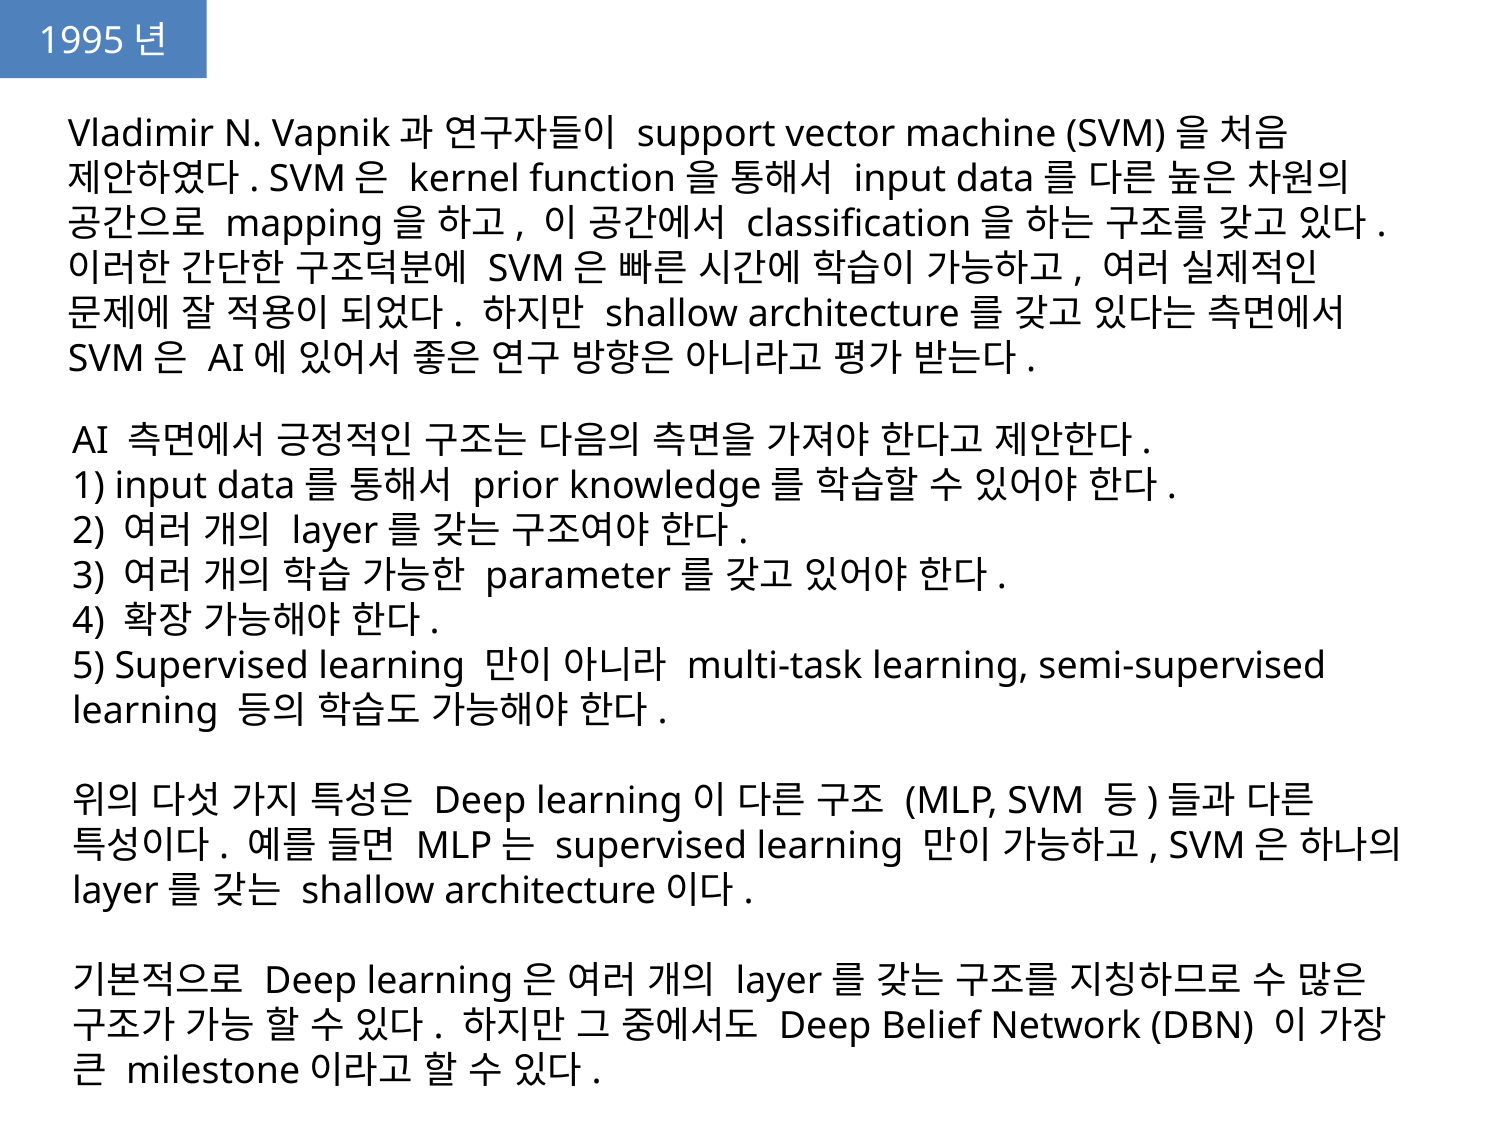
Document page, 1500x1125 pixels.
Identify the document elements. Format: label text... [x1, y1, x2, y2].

text_box Vladimir N. Vapnik과 연구자들이 support vector machine (SVM)을 처음 제안하였다. SVM은 kernel function을 통해서 input data를 다른 높은 차원의 공간으로 mapping을 하고, 이 공간에서 classification을 하는 구조를 갖고 있다. 이러한 간단한 구조덕분에 SVM은 빠른 시간에 학습이 가능하고, 여러 실제적인 문제에 잘 적용이 되었다. 하지만 shallow architecture를 갖고 있다는 측면에서 SVM은 AI에 있어서 좋은 연구 방향은 아니라고 평가 받는다. [53, 101, 1436, 387]
text_box AI 측면에서 긍정적인 구조는 다음의 측면을 가져야 한다고 제안한다. 1) input data를 통해서 prior knowledge를 학습할 수 있어야 한다. 2) 여러 개의 layer를 갖는 구조여야 한다. 3) 여러 개의 학습 가능한 parameter를 갖고 있어야 한다. 4) 확장 가능해야 한다. 5) Supervised learning 만이 아니라 multi-task learning, semi-supervised learning 등의 학습도 가능해야 한다. 위의 다섯 가지 특성은 Deep learning이 다른 구조 (MLP, SVM 등)들과 다른 특성이다. 예를 들면 MLP는 supervised learning 만이 가능하고, SVM은 하나의 layer를 갖는 shallow architecture이다. 기본적으로 Deep learning은 여러 개의 layer를 갖는 구조를 지칭하므로 수 많은 구조가 가능 할 수 있다. 하지만 그 중에서도 Deep Belief Network (DBN) 이 가장 큰 milestone이라고 할 수 있다. [57, 408, 1428, 1099]
text_box 1995년 [0, 0, 209, 80]
